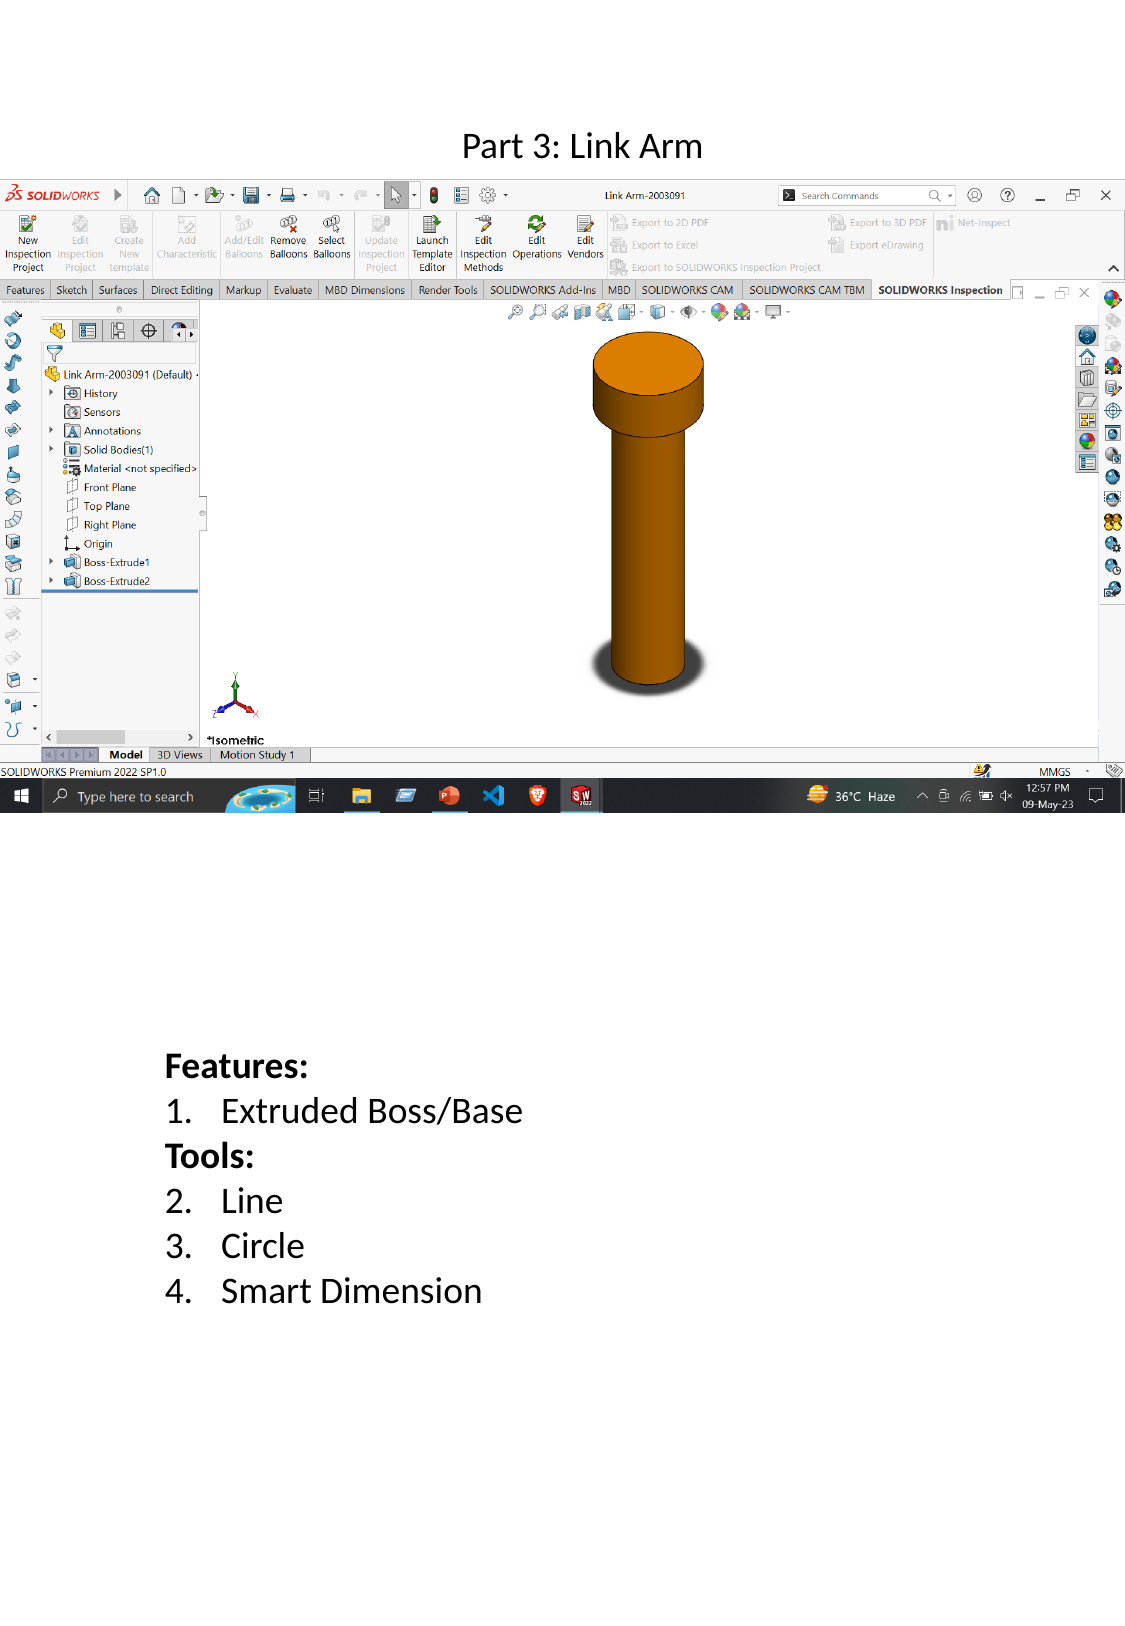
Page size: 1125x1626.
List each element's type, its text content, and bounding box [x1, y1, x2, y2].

text_box Features: Extruded Boss/Base Tools: Line Circle Smart Dimension [149, 1033, 975, 1363]
text_box Part 3: Link Arm [447, 114, 720, 174]
picture [0, 179, 1125, 813]
